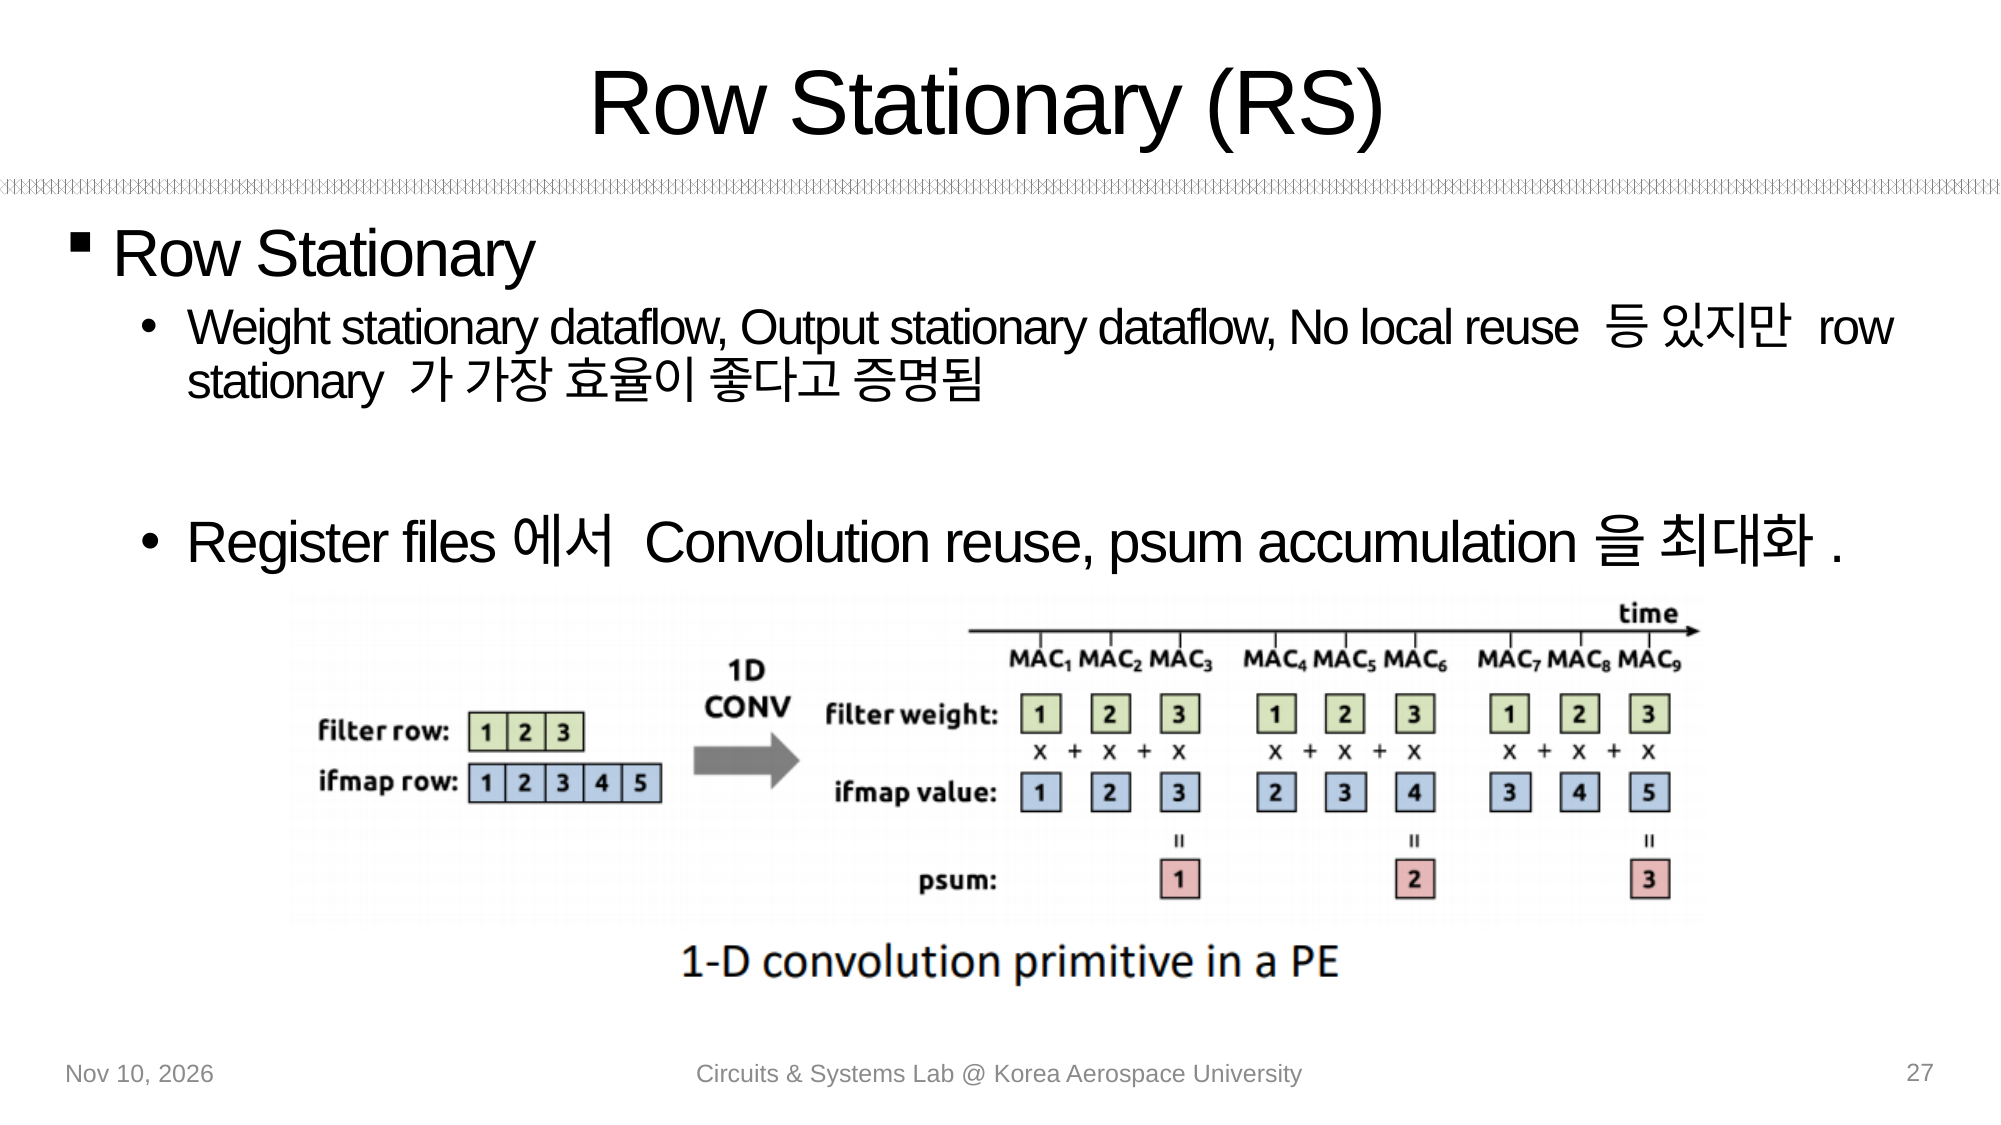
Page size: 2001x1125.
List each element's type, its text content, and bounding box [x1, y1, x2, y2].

picture [289, 587, 1710, 1013]
slide_number 14-Oct-20 [50, 1042, 500, 1103]
list Row Stationary Weight stationary dataflow, Output stationary dataflow, No local reuse 등 있지만 row stationary 가 가장 효율이 좋다고 증명됨 Register files에서 Convolution reuse, psum accumulation을 최대화. [50, 211, 1950, 1014]
slide_number 27 [1493, 1041, 1950, 1102]
footer Circuits & Systems Lab @ Korea Aerospace University [662, 1042, 1338, 1103]
title Row Stationary (RS) [50, 32, 1950, 163]
